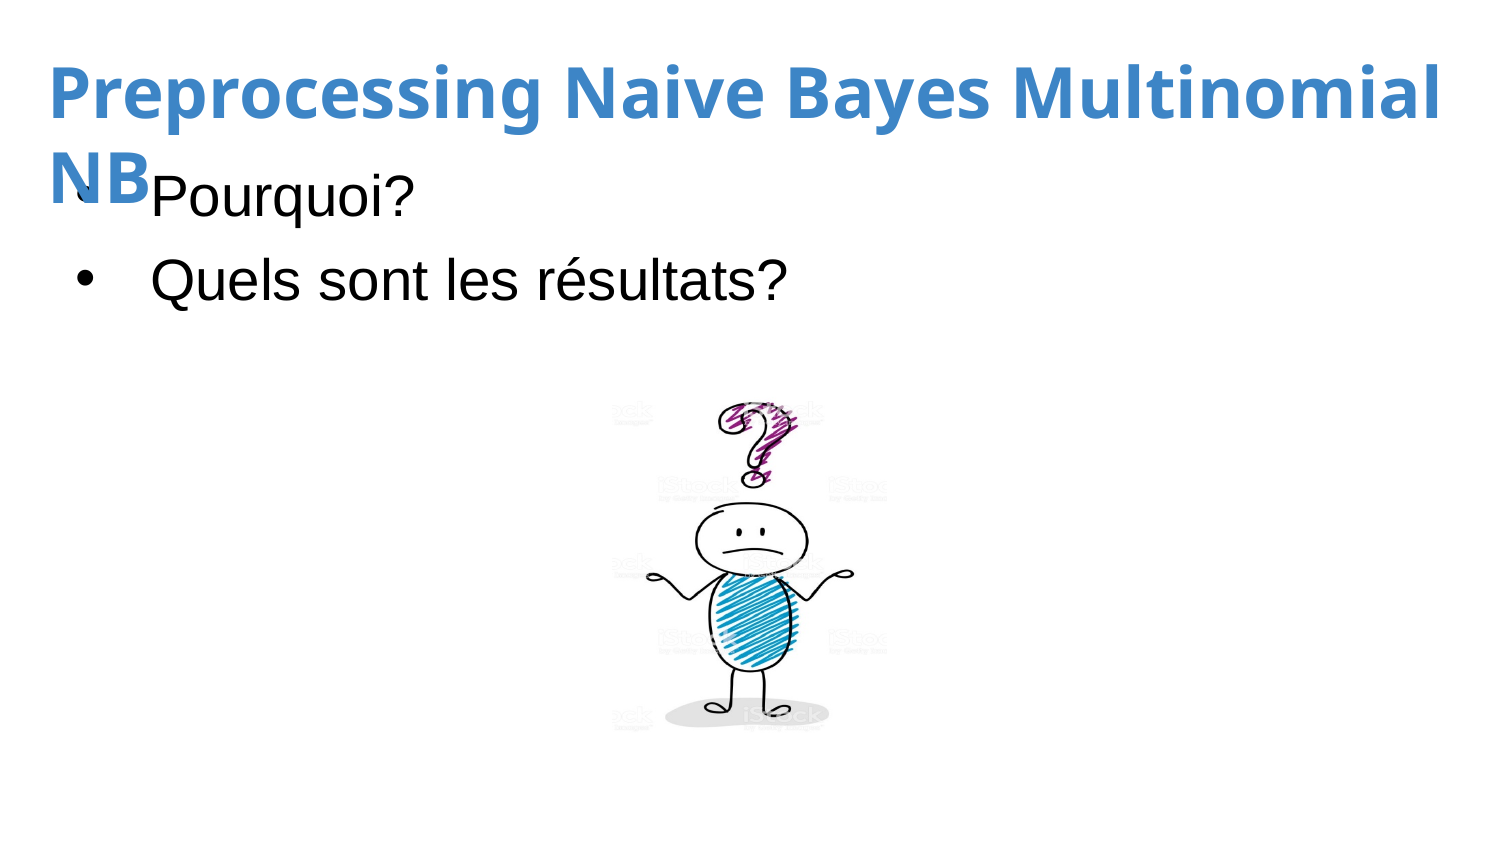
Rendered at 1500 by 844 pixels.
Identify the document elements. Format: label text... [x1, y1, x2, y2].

text_box Pourquoi? Quels sont les résultats? [75, 191, 1425, 287]
picture [612, 372, 888, 757]
text_box Preprocessing Naive Bayes Multinomial NB [32, 32, 1468, 119]
